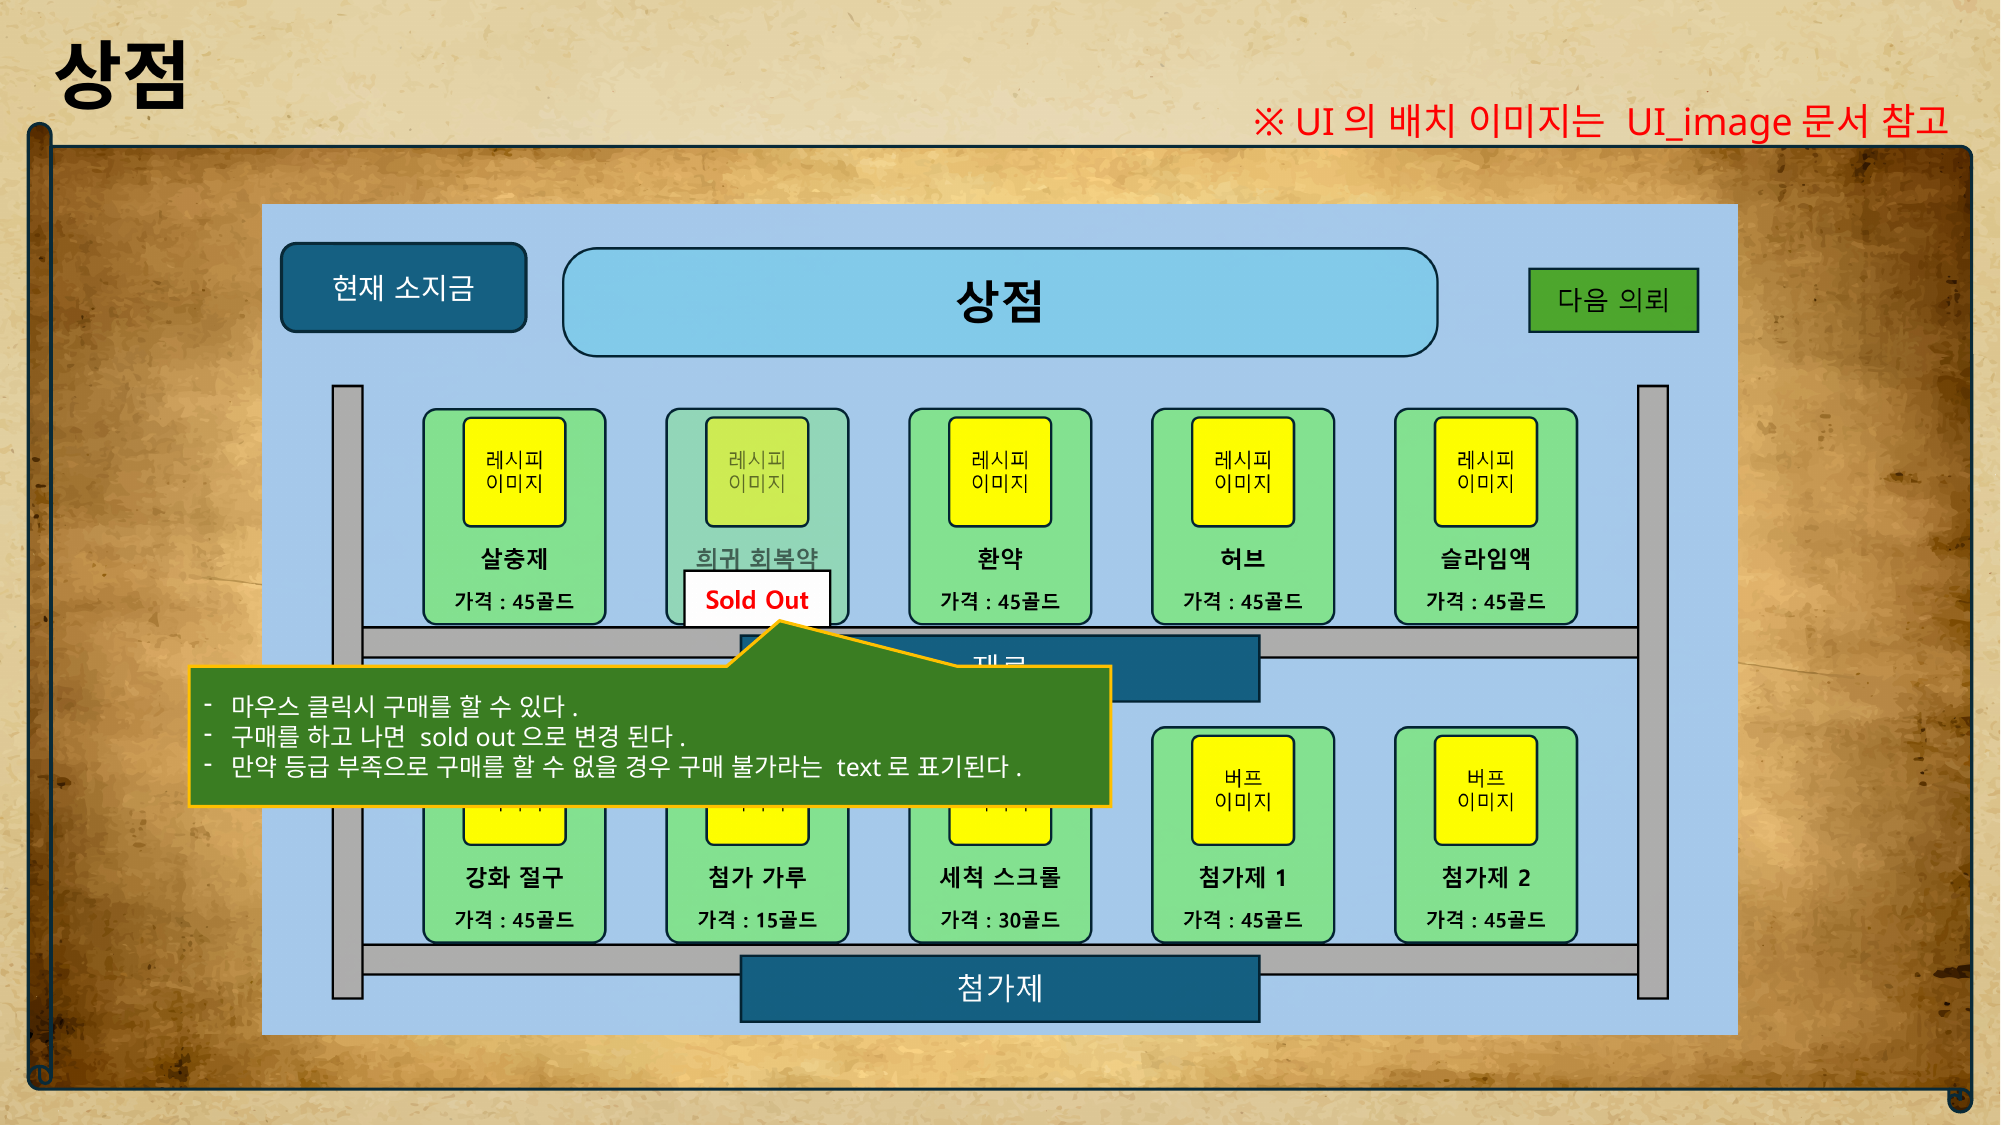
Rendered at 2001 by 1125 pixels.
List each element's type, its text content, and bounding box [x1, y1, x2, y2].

text_box ※ UI의 배치 이미지는 UI_image문서 참고 [1238, 90, 1966, 150]
text_box 마우스 클릭시 구매를 할 수 있다. 구매를 하고 나면 sold out으로 변경 된다. 만약 등급 부족으로 구매를 할 수 없을 경우 구매 불가라는 text로 표기된다. [187, 664, 261, 809]
text_box 상점 [38, 21, 207, 127]
text_box [26, 121, 1974, 1114]
picture [0, 0, 2001, 1125]
